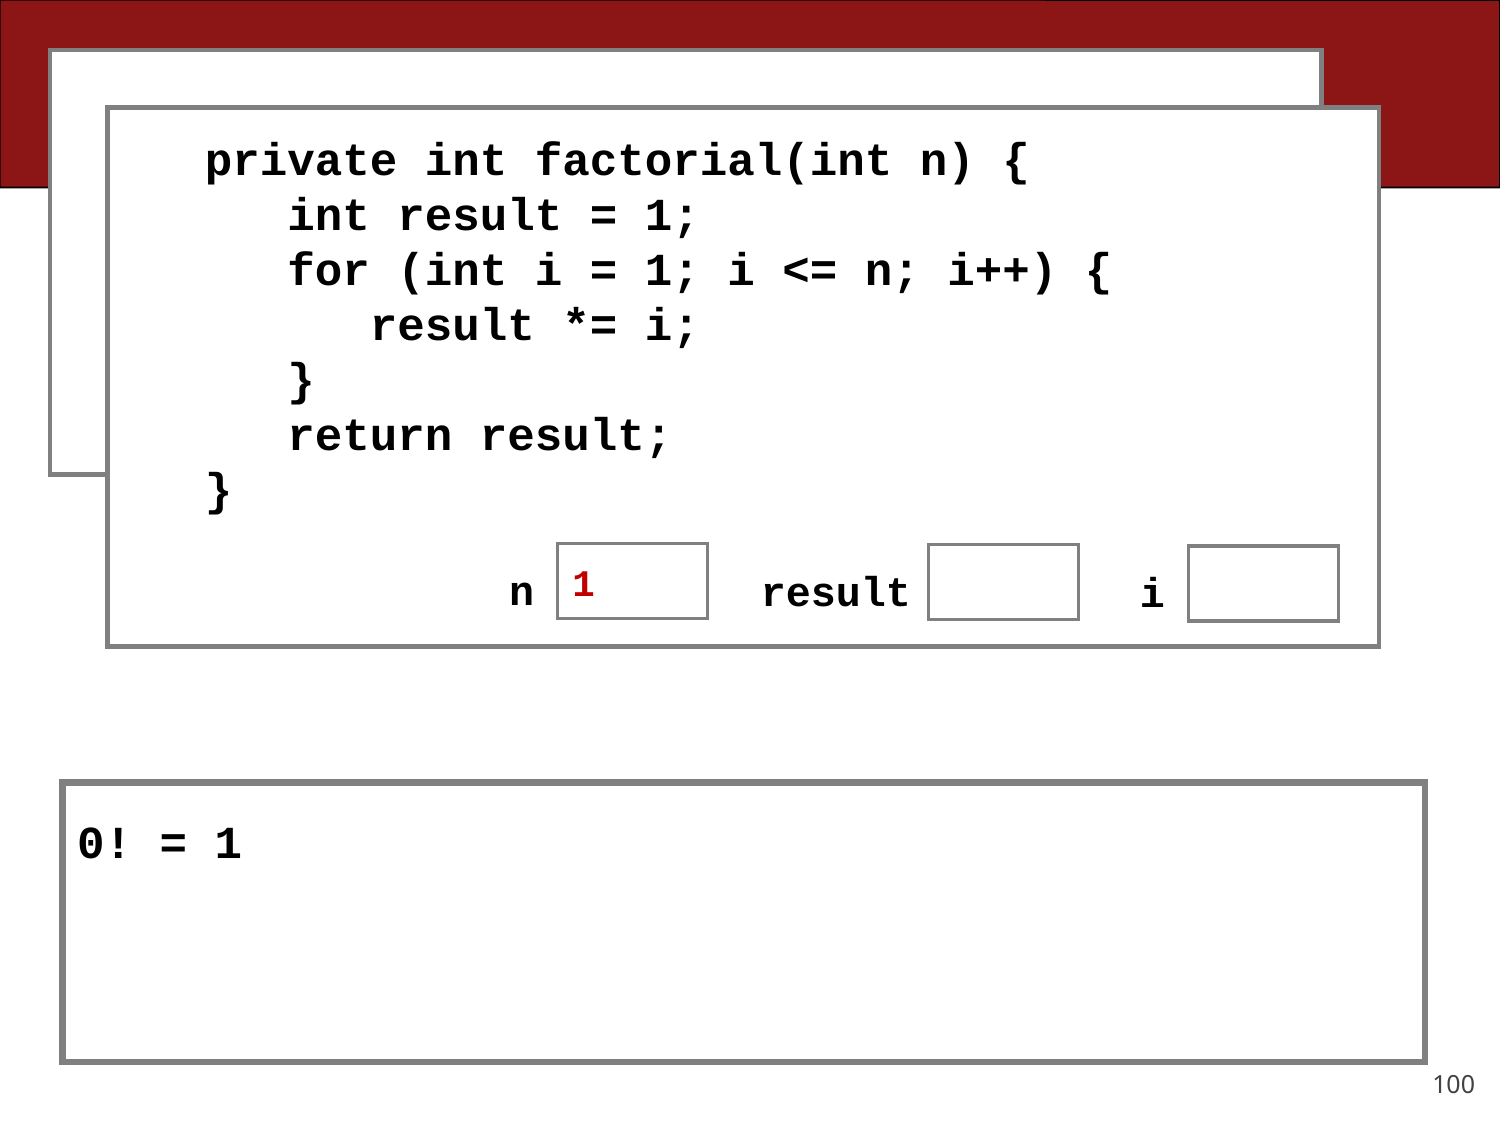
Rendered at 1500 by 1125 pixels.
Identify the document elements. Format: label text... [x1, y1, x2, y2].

text_box i [1124, 558, 1200, 624]
text_box n [494, 556, 570, 621]
text_box result [746, 557, 1024, 622]
text_box [928, 544, 1079, 620]
text_box public void run() { for(int i = 0; i < MAX_NUM; i++) { println(i + "! = " + factorial(i)); } } [49, 49, 1322, 475]
text_box 0! = 1 [62, 782, 1425, 1063]
text_box [1188, 546, 1339, 621]
text_box private int factorial(int n) { int result = 1; for (int i = 1; i <= n; i++) { result *= i; } return result; } [107, 107, 1380, 647]
text_box 1 [557, 543, 708, 619]
